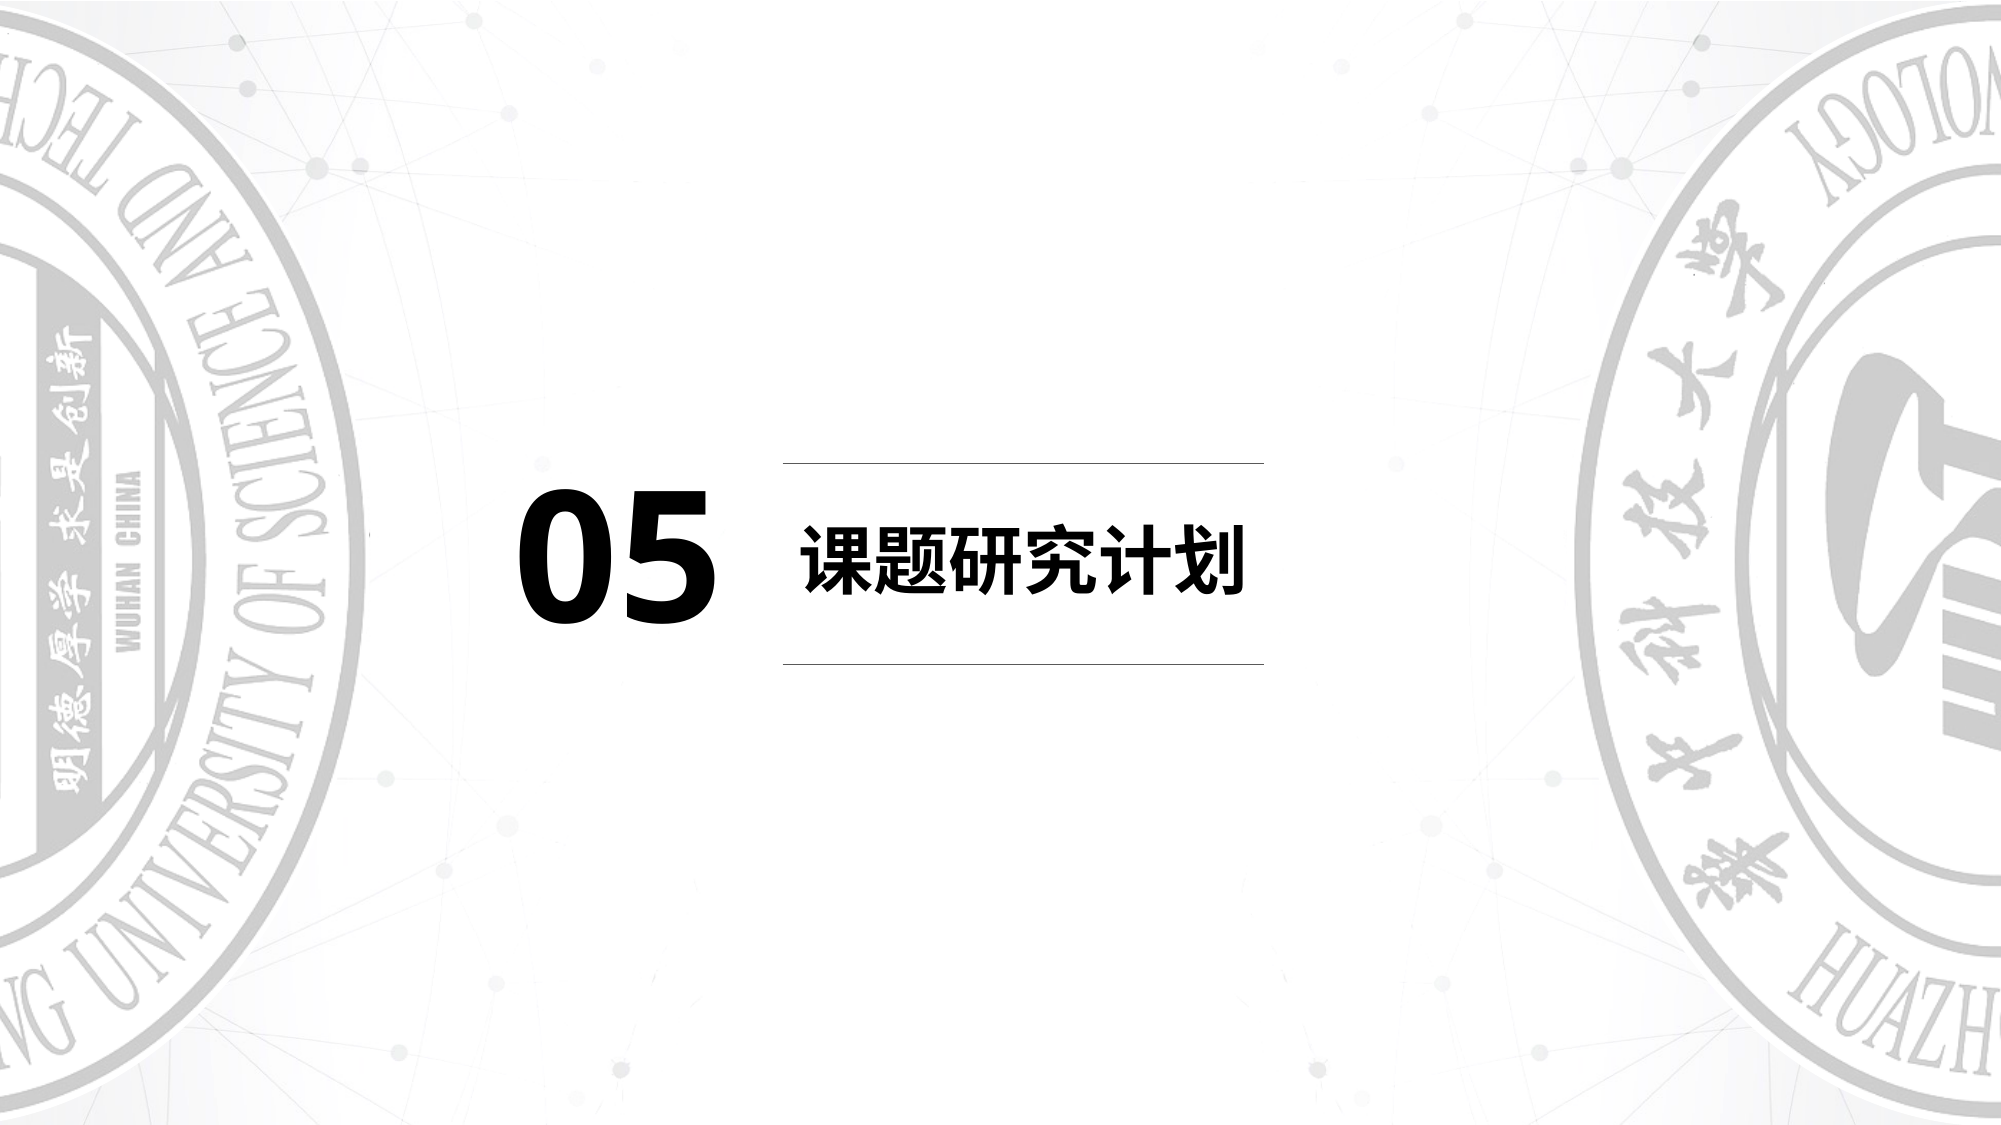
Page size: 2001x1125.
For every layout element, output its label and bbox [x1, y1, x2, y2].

text_box [782, 463, 1265, 665]
picture [0, 1, 2000, 1125]
